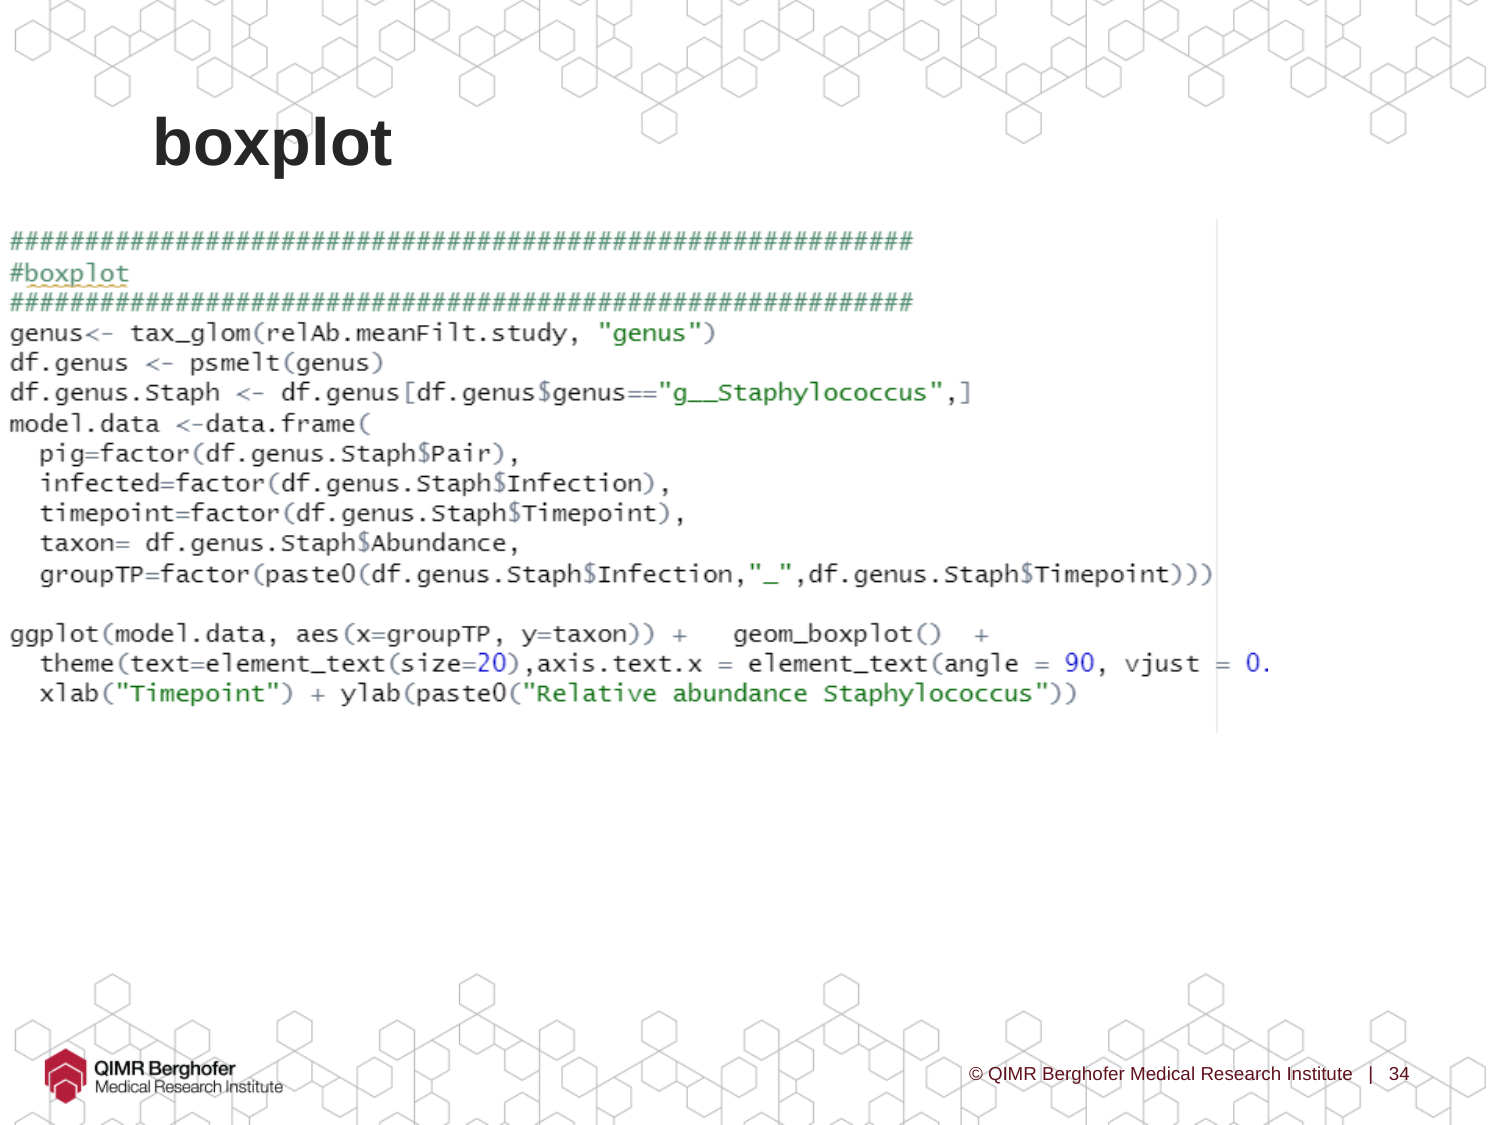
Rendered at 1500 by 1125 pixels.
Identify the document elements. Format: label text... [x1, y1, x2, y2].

footer © QIMR Berghofer Medical Research Institute | 34 [512, 1042, 1425, 1103]
title boxplot [137, 45, 1425, 233]
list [2, 219, 1268, 733]
picture [0, 0, 1500, 1125]
